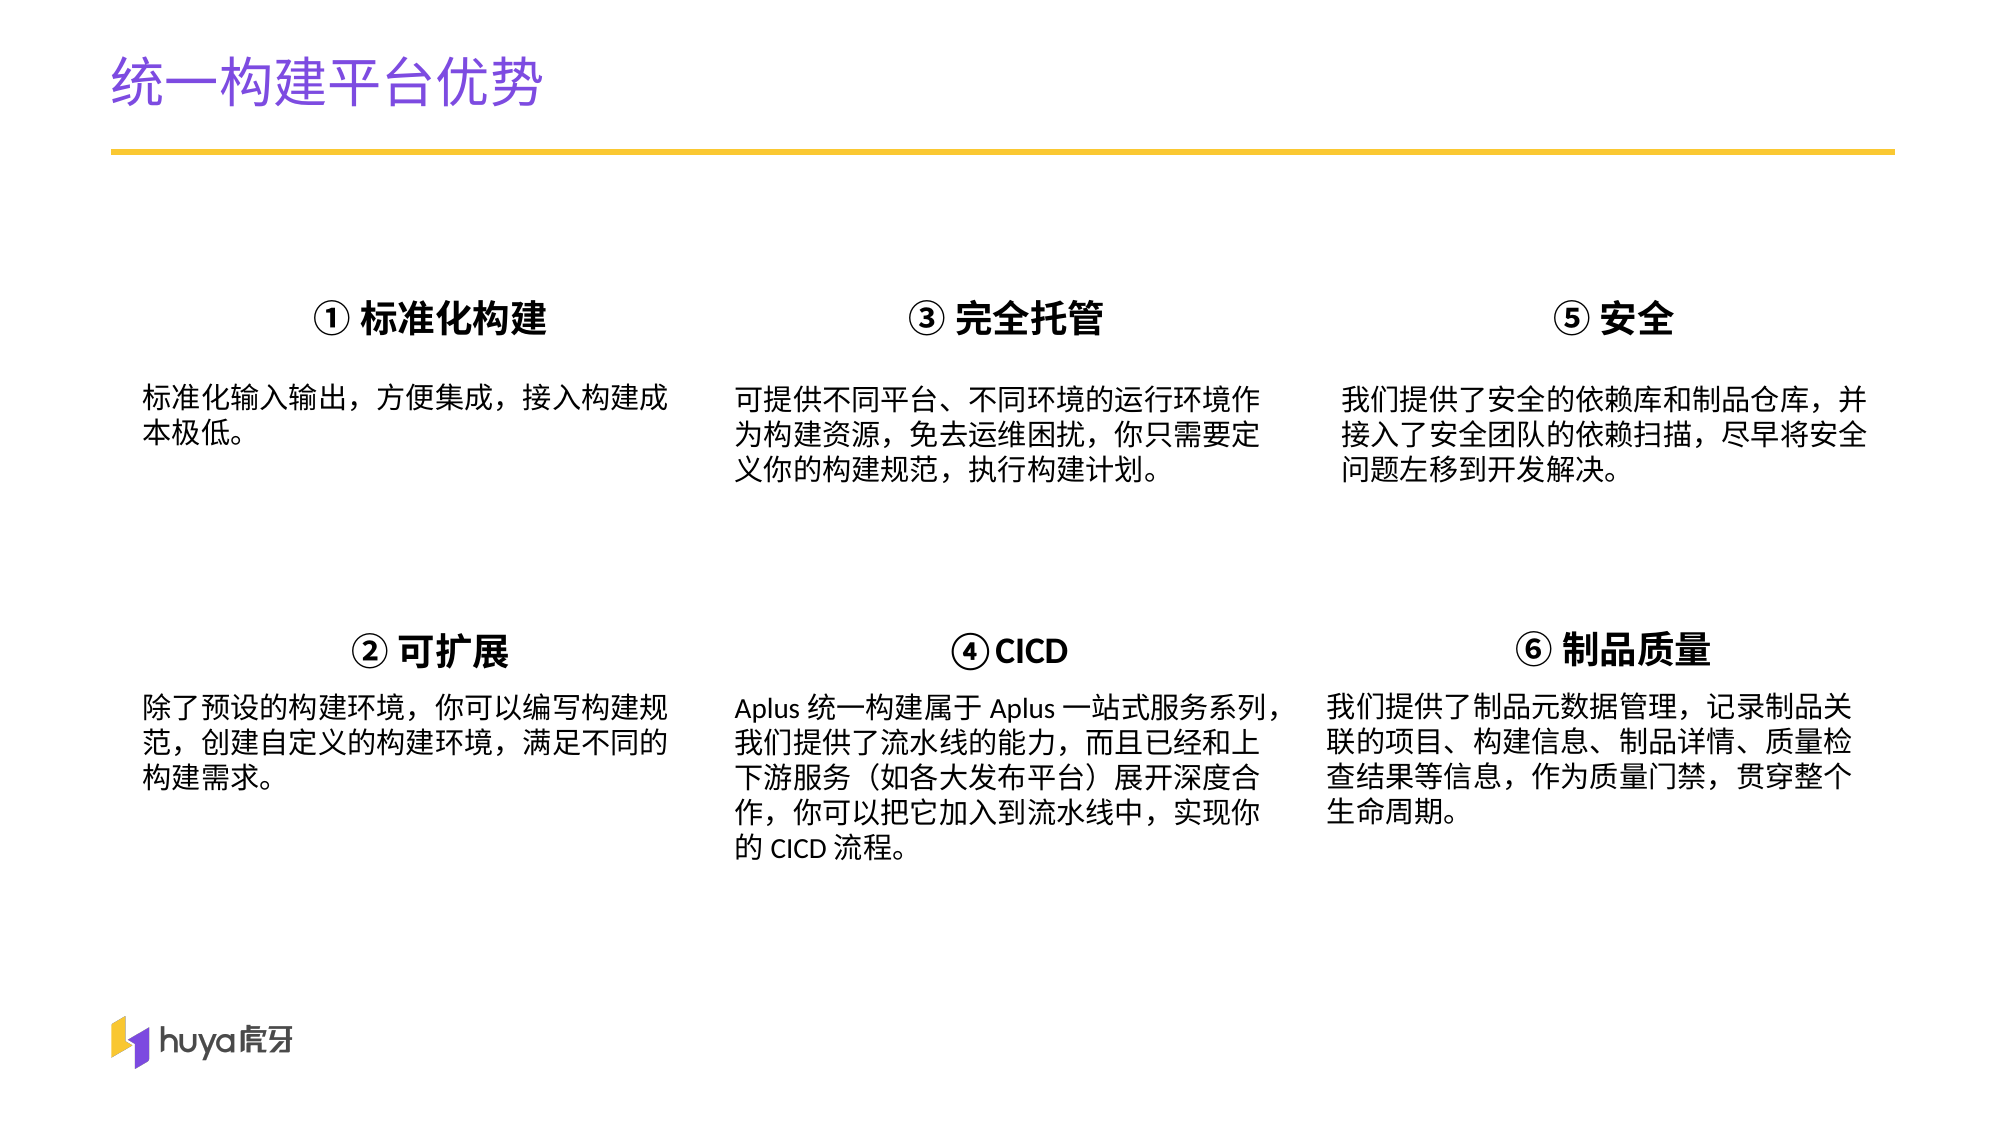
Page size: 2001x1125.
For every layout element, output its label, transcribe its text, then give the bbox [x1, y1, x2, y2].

text_box 我们提供了安全的依赖库和制品仓库，并接入了安全团队的依赖扫描，尽早将安全问题左移到开发解决。 [1326, 374, 1902, 494]
list 统一构建平台优势 [95, 48, 750, 117]
text_box 标准化输入输出，方便集成，接入构建成本极低。 [127, 371, 703, 457]
text_box ②可扩展 [336, 620, 526, 681]
text_box ⑤安全 [1538, 287, 1690, 348]
text_box ①标准化构建 [299, 287, 563, 348]
text_box 除了预设的构建环境，你可以编写构建规范，创建自定义的构建环境，满足不同的构建需求。 [127, 681, 703, 802]
text_box ④CICD [930, 618, 1084, 679]
text_box 我们提供了制品元数据管理，记录制品关联的项目、构建信息、制品详情、质量检查结果等信息，作为质量门禁，贯穿整个生命周期。 [1312, 680, 1887, 836]
text_box ③完全托管 [894, 287, 1121, 348]
text_box ⑥制品质量 [1501, 618, 1727, 679]
text_box 可提供不同平台、不同环境的运行环境作为构建资源，免去运维困扰，你只需要定义你的构建规范，执行构建计划。 [719, 374, 1295, 494]
text_box Aplus统一构建属于Aplus一站式服务系列，我们提供了流水线的能力，而且已经和上下游服务（如各大发布平台）展开深度合作，你可以把它加入到流水线中，实现你的CICD流程。 [719, 682, 1295, 872]
